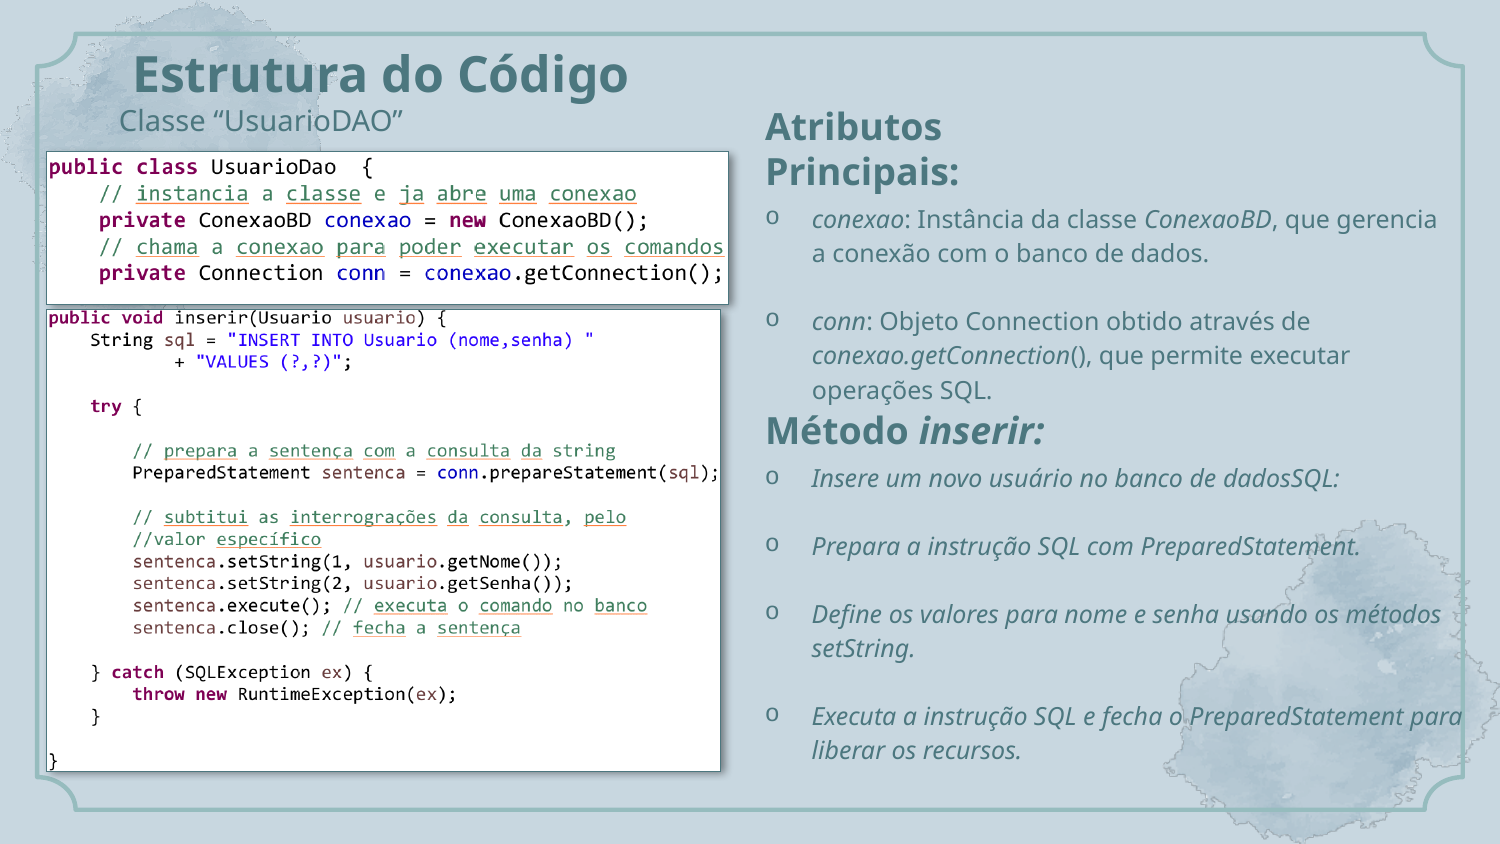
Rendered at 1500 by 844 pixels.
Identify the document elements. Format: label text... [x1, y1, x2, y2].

text_box Insere um novo usuário no banco de dadosSQL: Prepara a instrução SQL com PreparedStatement. Define os valores para nome e senha usando os métodos setString. Executa a instrução SQL e fecha o PreparedStatement para liberar os recursos. [749, 450, 1500, 773]
text_box Método inserir: [749, 391, 1445, 450]
title Estrutura do Código [117, 42, 1383, 103]
picture [46, 151, 729, 304]
picture [46, 309, 721, 771]
text_box Classe “UsuarioDAO” [46, 82, 419, 149]
text_box conexao: Instância da classe ConexaoBD, que gerencia a conexão com o banco de dados. conn: Objeto Connection obtido através de conexao.getConnection(), que permite executar operações SQL. [750, 183, 1454, 289]
text_box Atributos Principais: [750, 88, 1128, 148]
